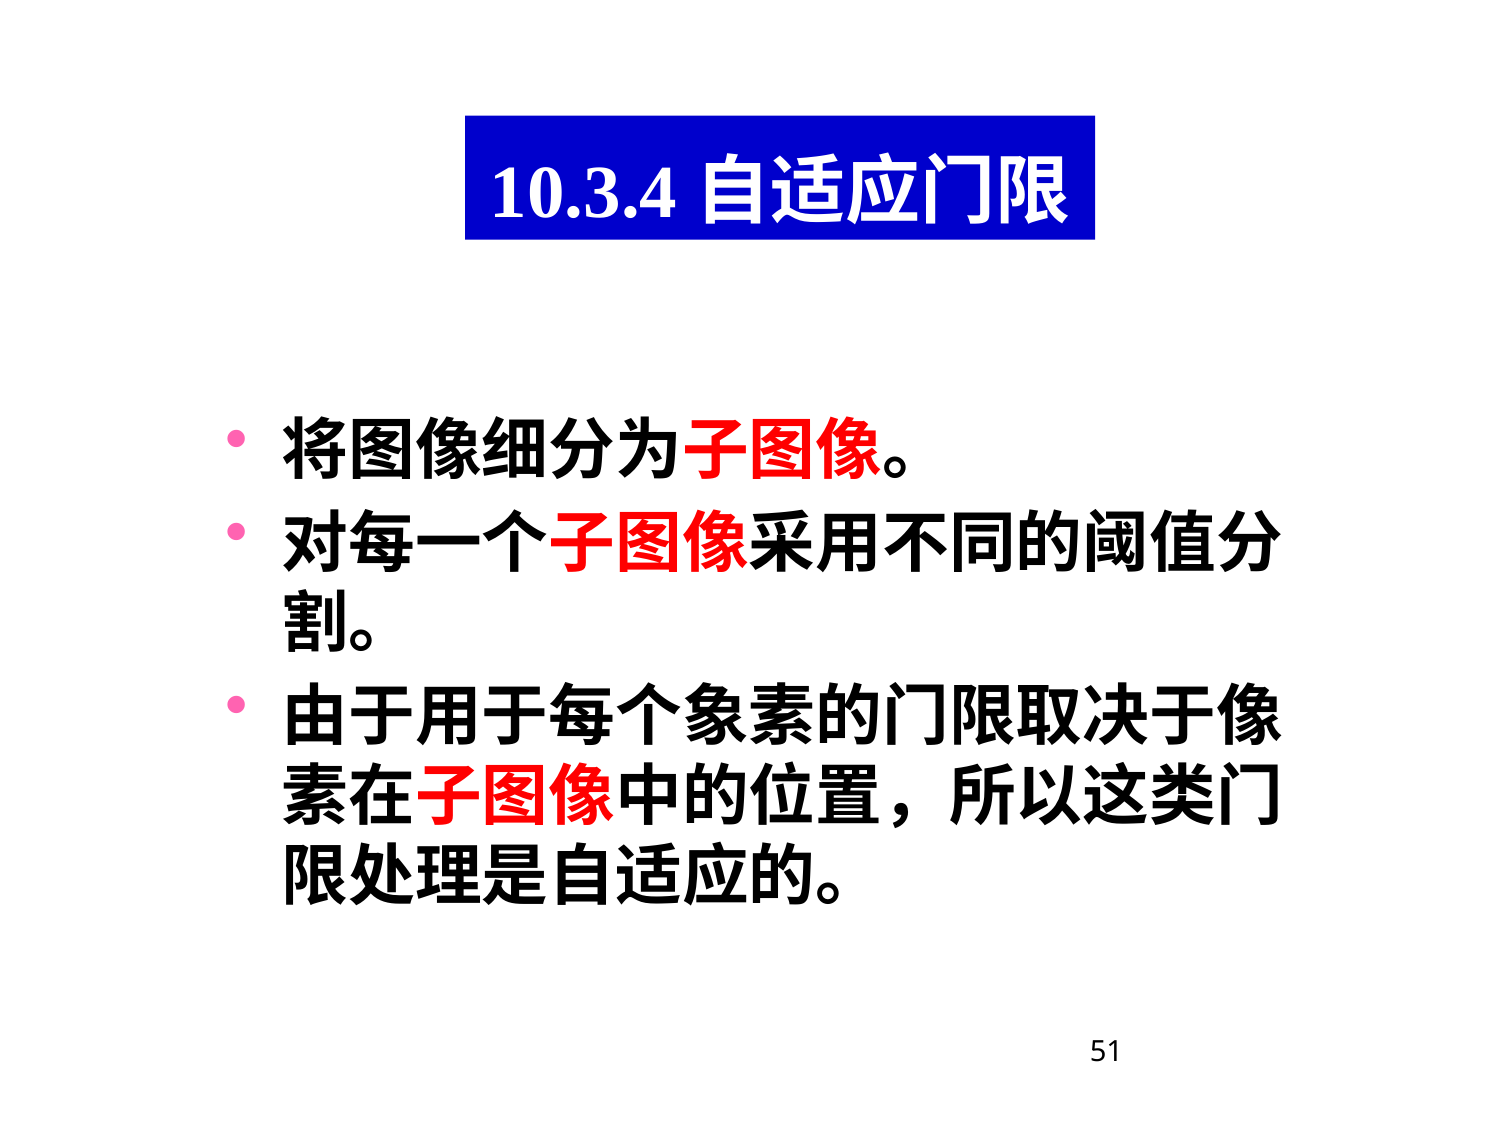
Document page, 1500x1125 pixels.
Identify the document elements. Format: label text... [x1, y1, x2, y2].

text_box 10.3.4自适应门限 [465, 115, 1096, 240]
slide_number 51 [1074, 1024, 1451, 1103]
list 将图像细分为子图像。 对每一个子图像采用不同的阈值分割。 由于用于每个象素的门限取决于像素在子图像中的位置，所以这类门限处理是自适应的。 [210, 398, 1326, 941]
